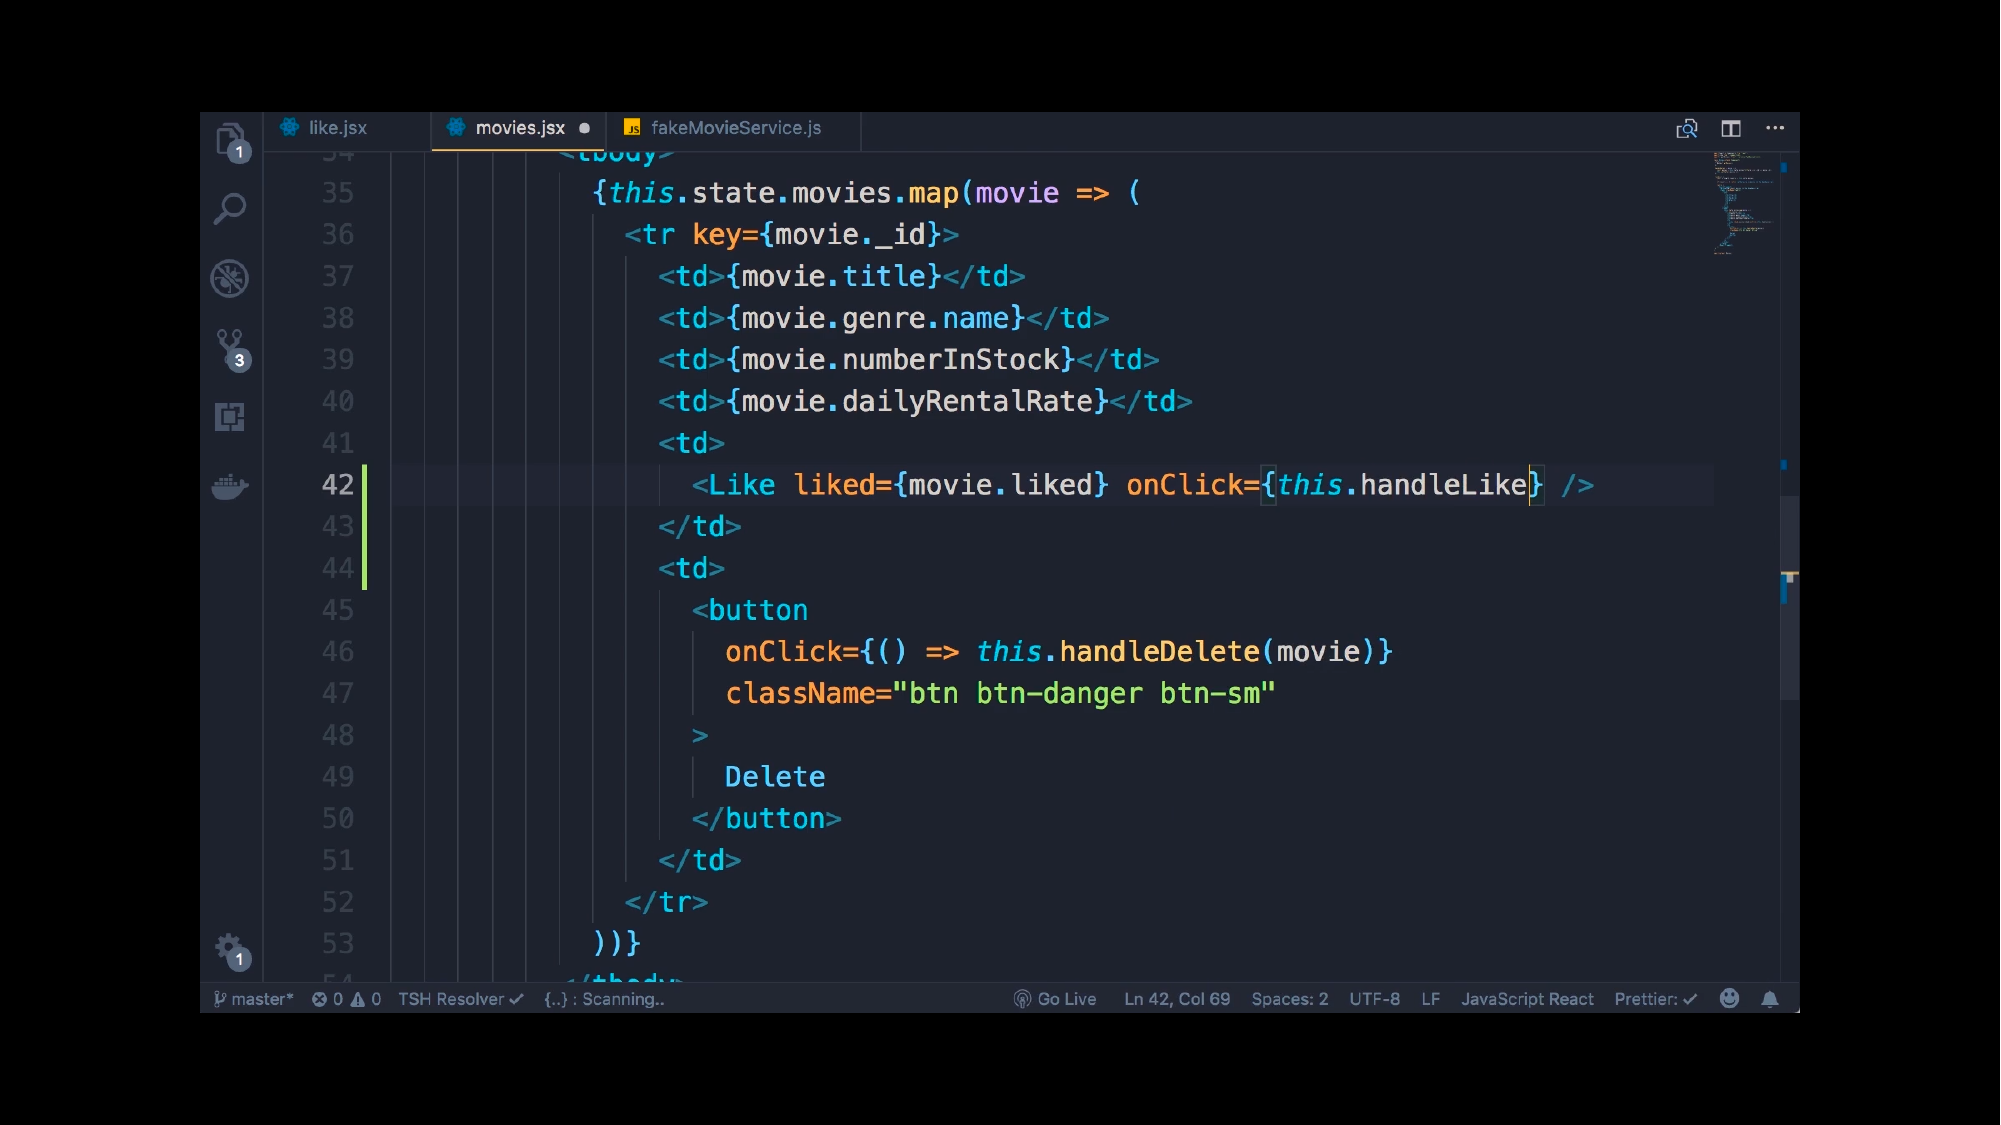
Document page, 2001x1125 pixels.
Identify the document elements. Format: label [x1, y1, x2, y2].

picture [199, 112, 1800, 1013]
